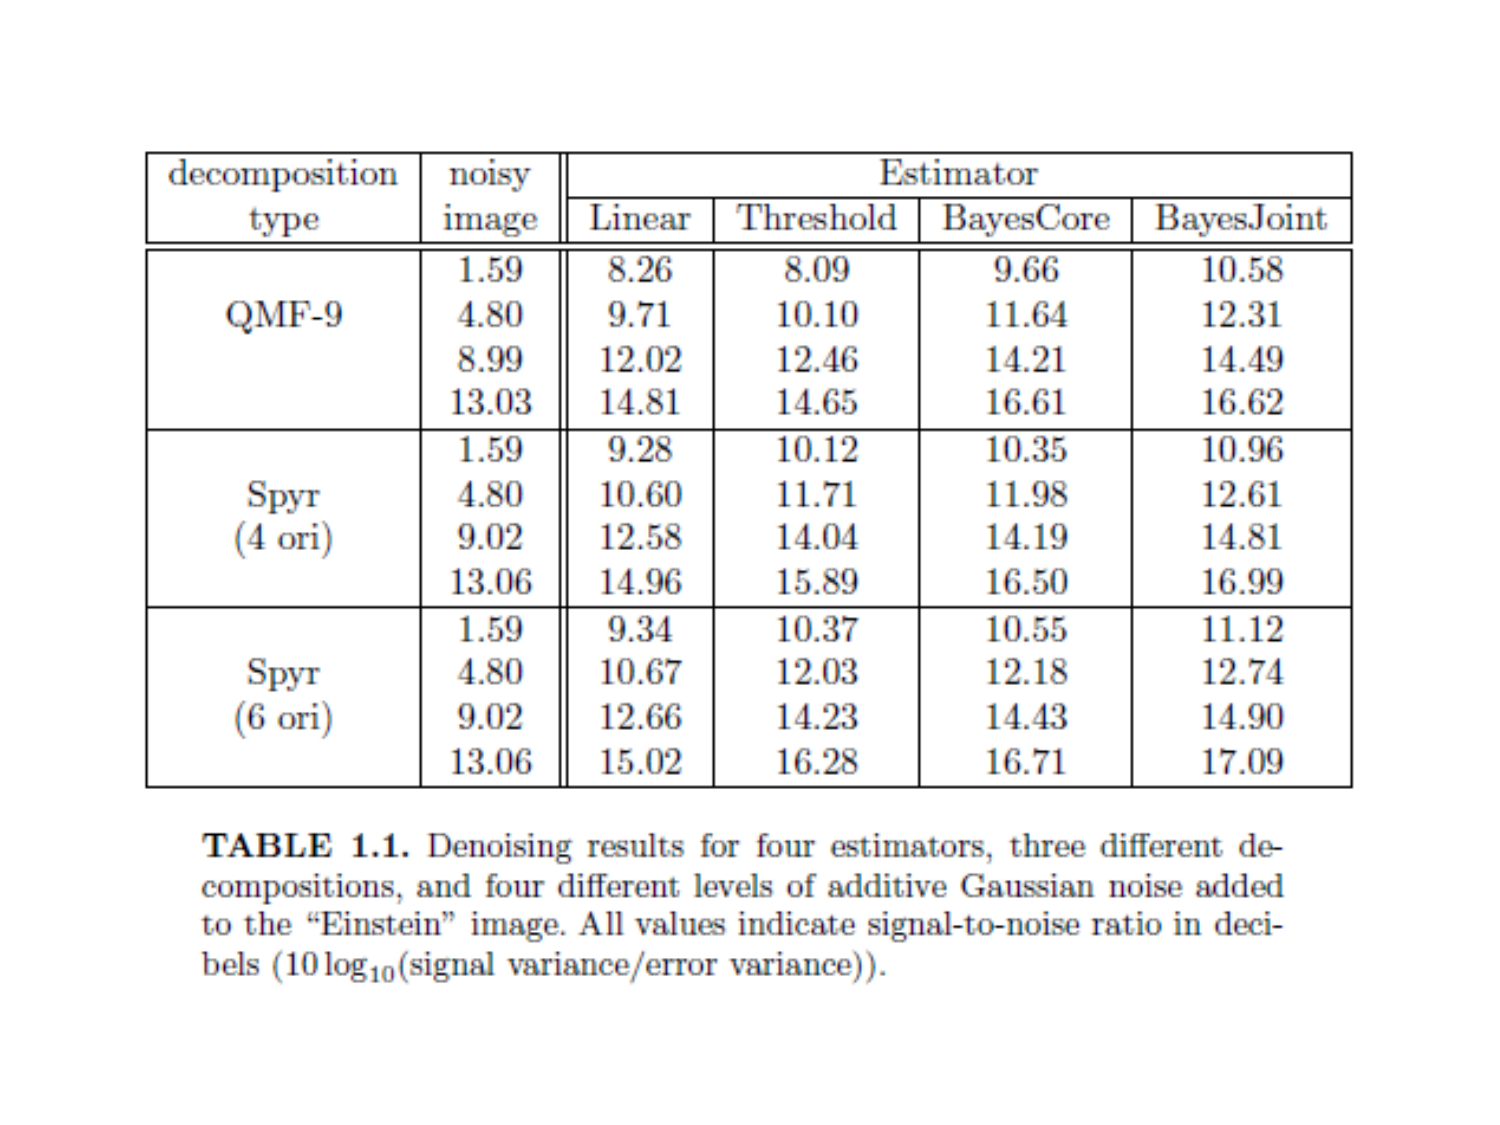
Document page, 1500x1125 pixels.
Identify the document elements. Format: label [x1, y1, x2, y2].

picture [138, 124, 1363, 1002]
